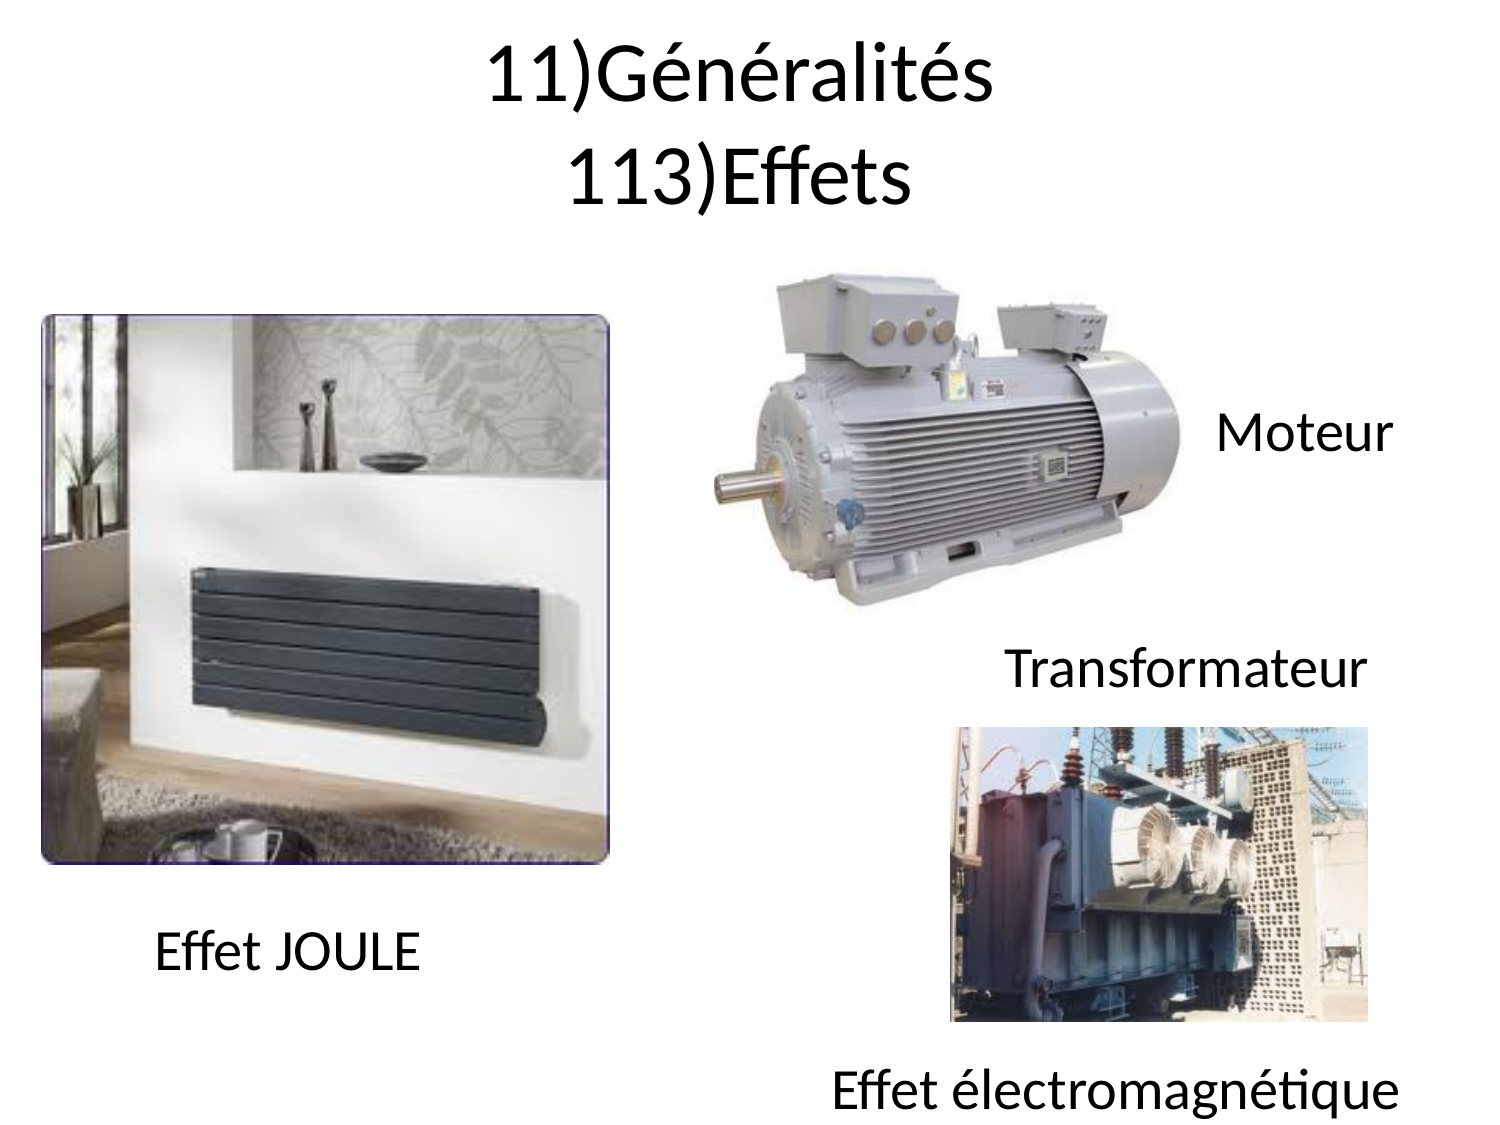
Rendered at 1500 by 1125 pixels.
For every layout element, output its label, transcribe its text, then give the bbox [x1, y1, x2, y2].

text_box Transformateur [927, 621, 1447, 707]
picture [714, 266, 1184, 632]
text_box Moteur [1189, 385, 1459, 471]
text_box Effet électromagnétique [773, 1043, 1459, 1125]
picture [41, 314, 610, 866]
title 11)Généralités 113)Effets [53, 7, 1425, 230]
picture [950, 727, 1369, 1022]
text_box Effet JOULE [88, 905, 502, 990]
